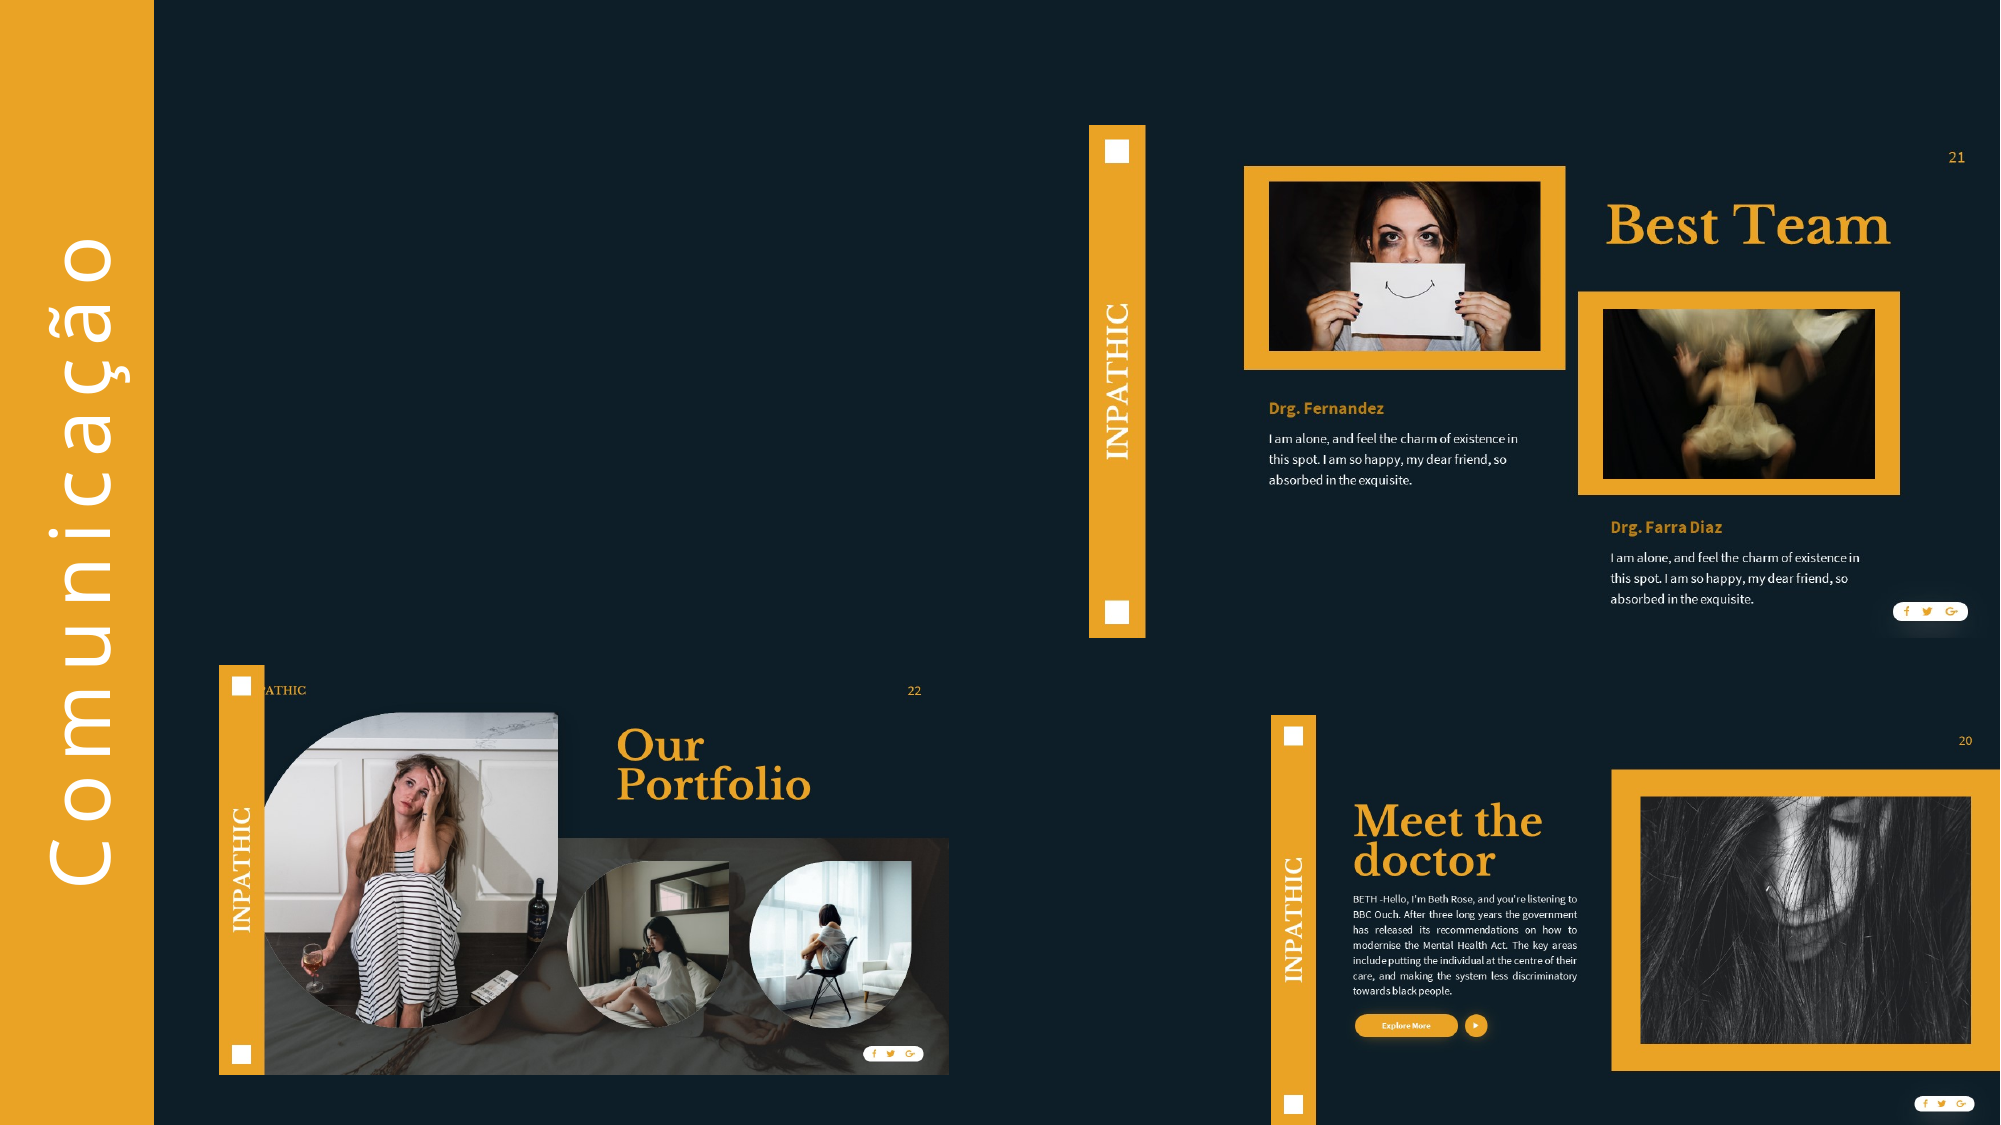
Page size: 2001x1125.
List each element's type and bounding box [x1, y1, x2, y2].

picture [219, 665, 949, 1075]
picture [1089, 125, 2000, 638]
picture [1271, 715, 2000, 1125]
